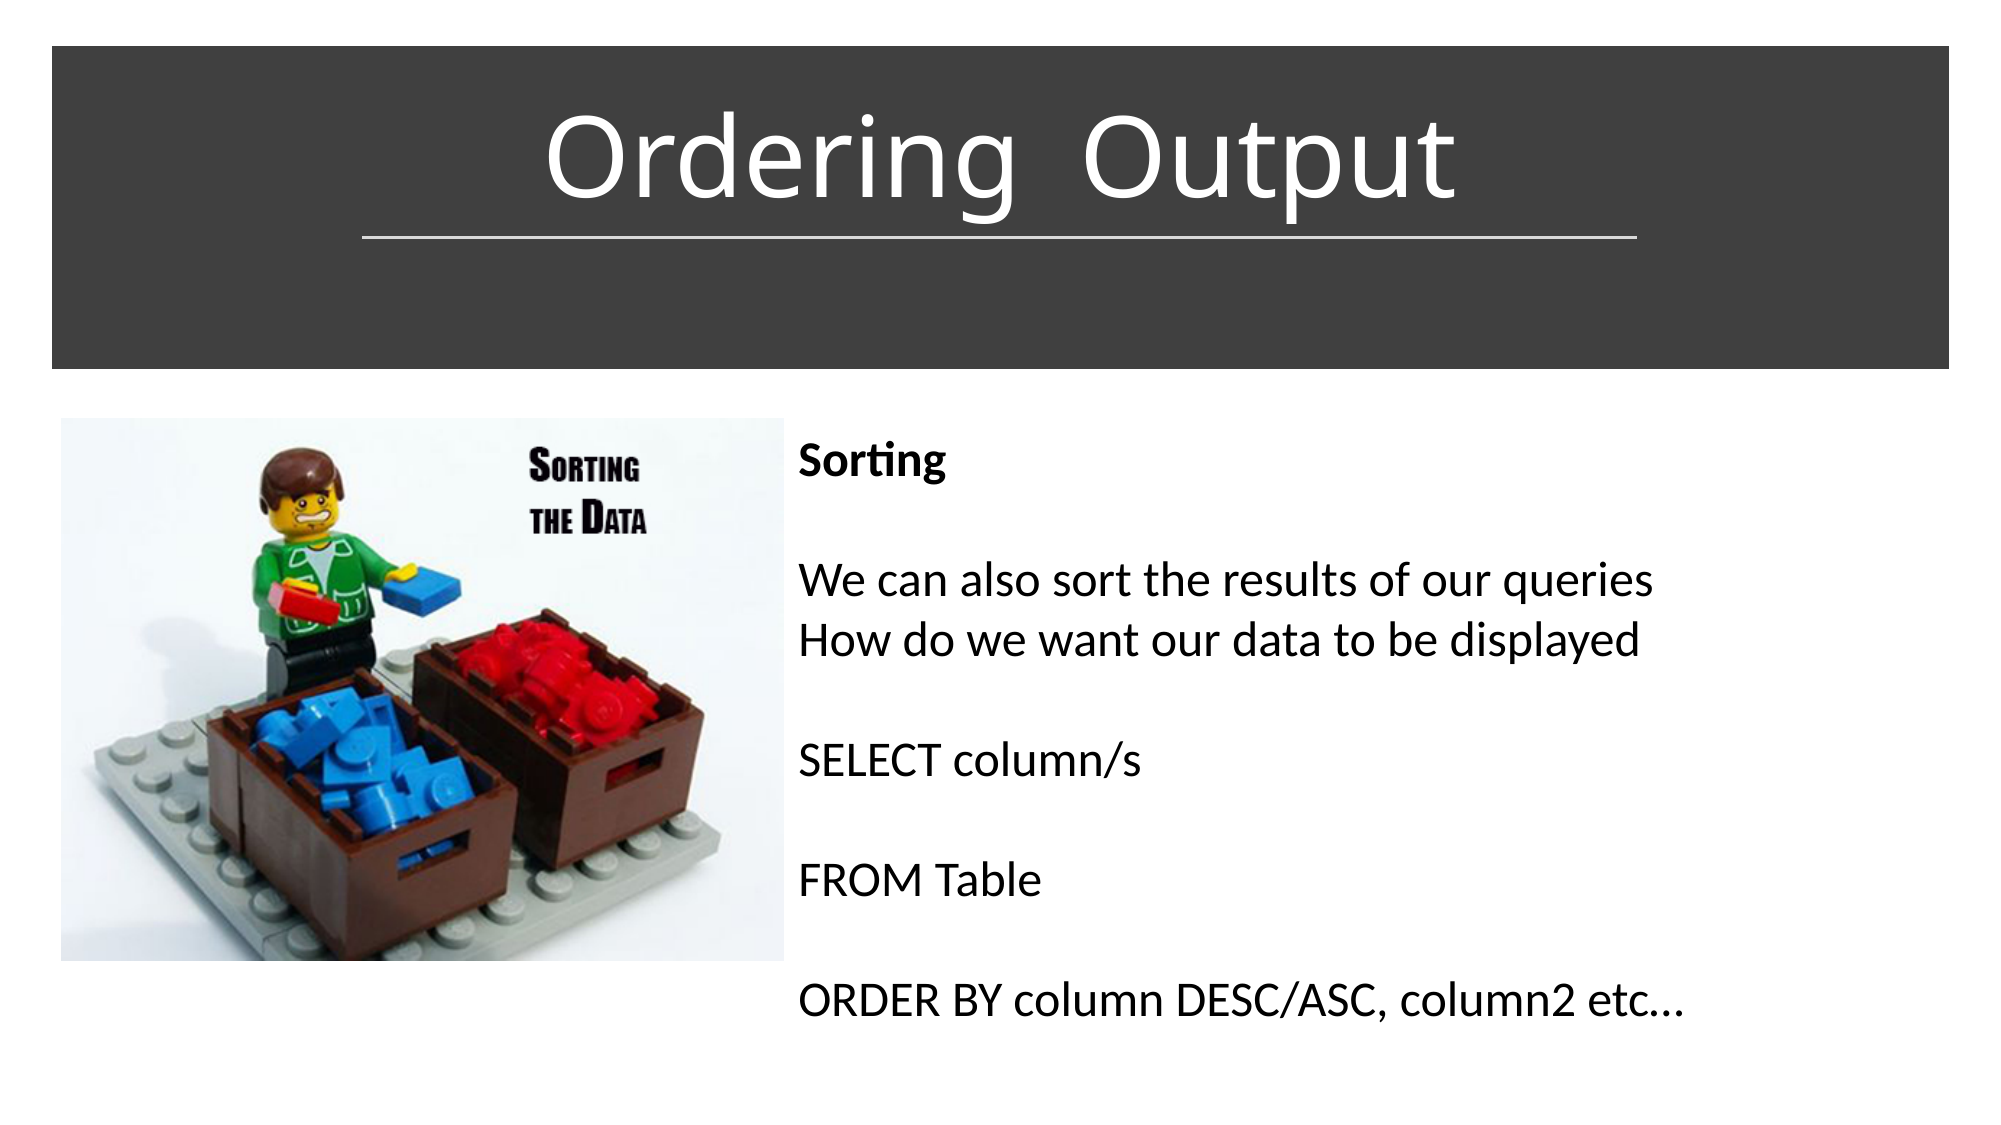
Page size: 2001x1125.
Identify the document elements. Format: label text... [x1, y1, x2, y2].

title Ordering Output [86, 76, 1914, 230]
text_box Sorting We can also sort the results of our queries How do we want our data to be displayed SELECT column/s FROM Table ORDER BY column DESC/ASC, column2 etc… [783, 418, 1939, 1079]
picture [61, 418, 784, 961]
text_box [61, 55, 1939, 360]
